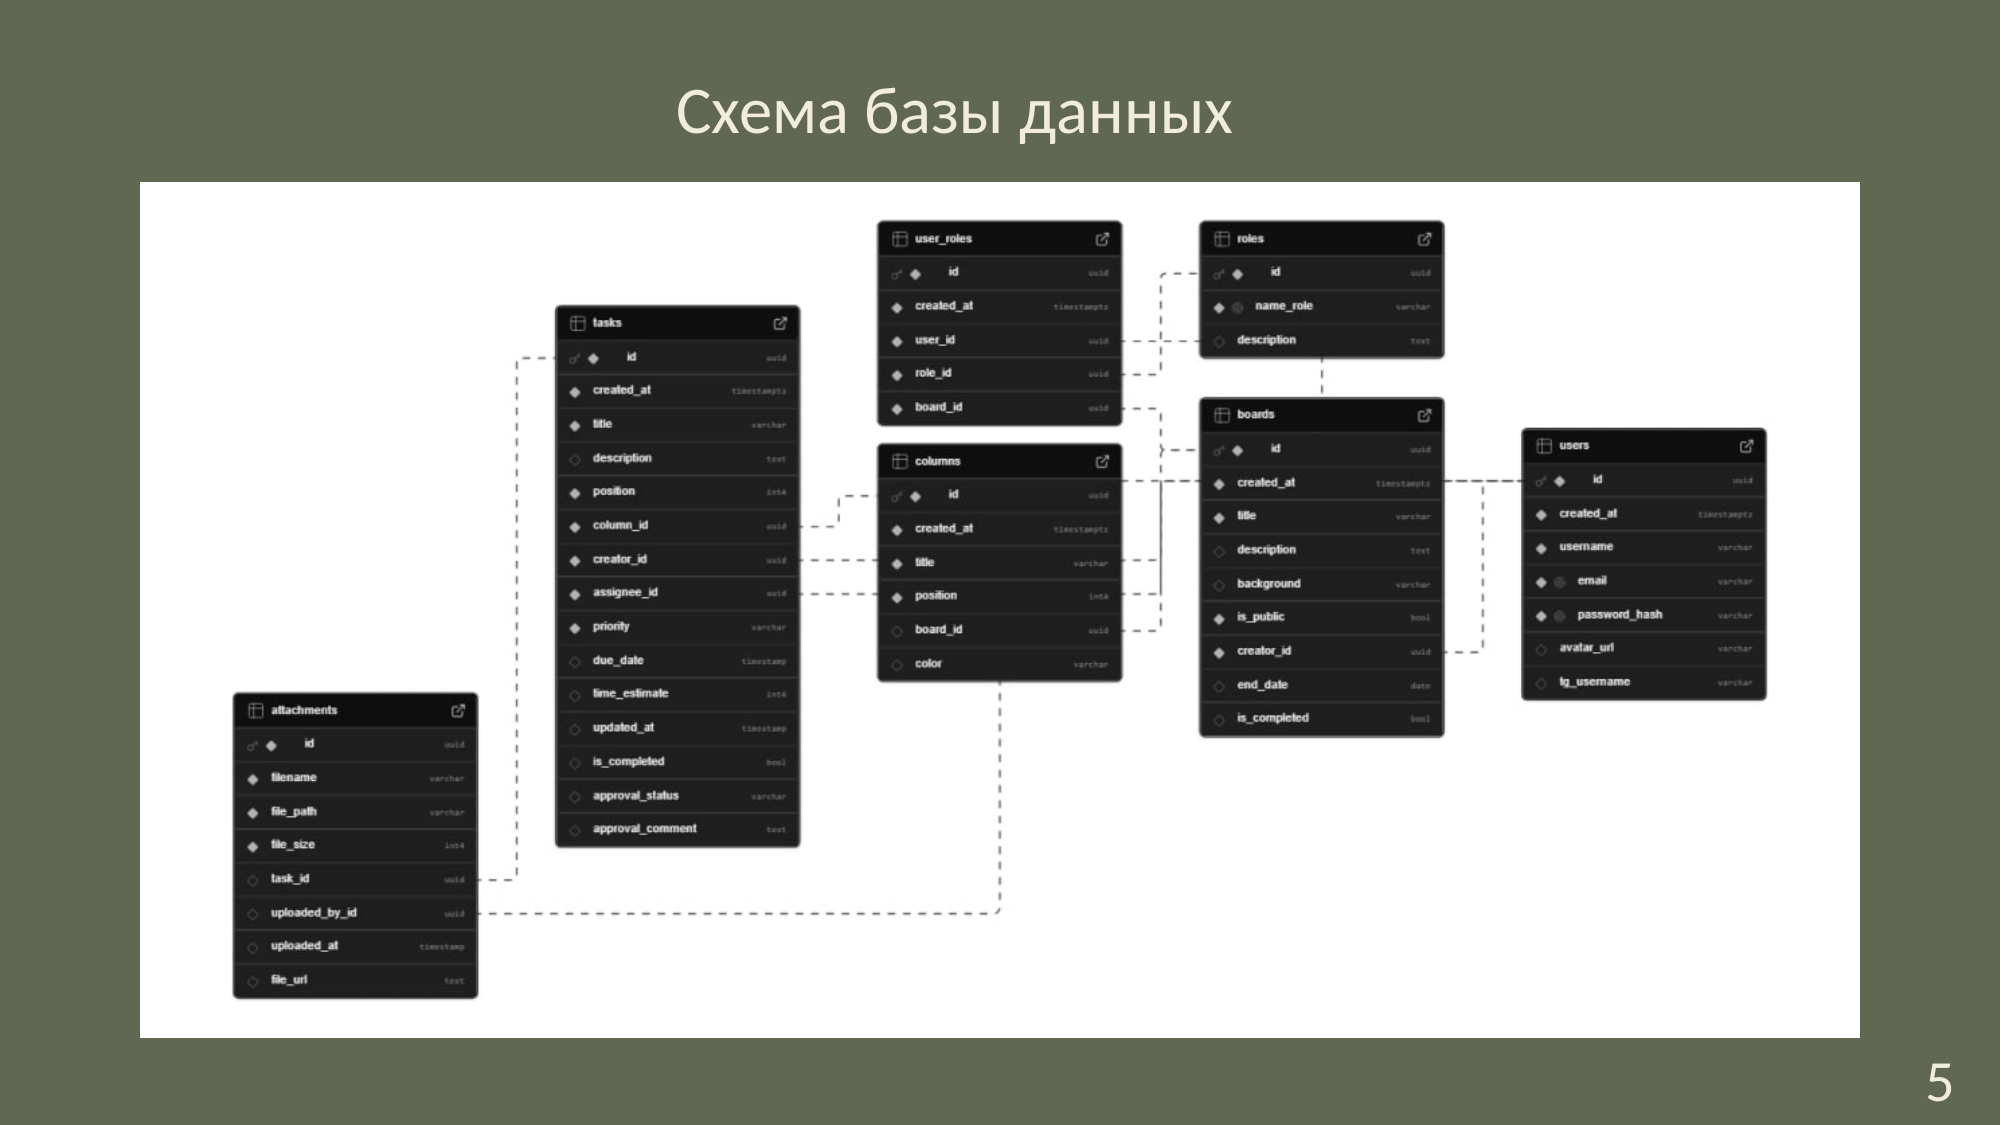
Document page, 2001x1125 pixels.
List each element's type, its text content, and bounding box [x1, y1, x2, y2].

text_box 5 [1911, 1035, 1979, 1121]
text_box Схема базы данных [661, 59, 1288, 155]
picture [140, 182, 1860, 1038]
